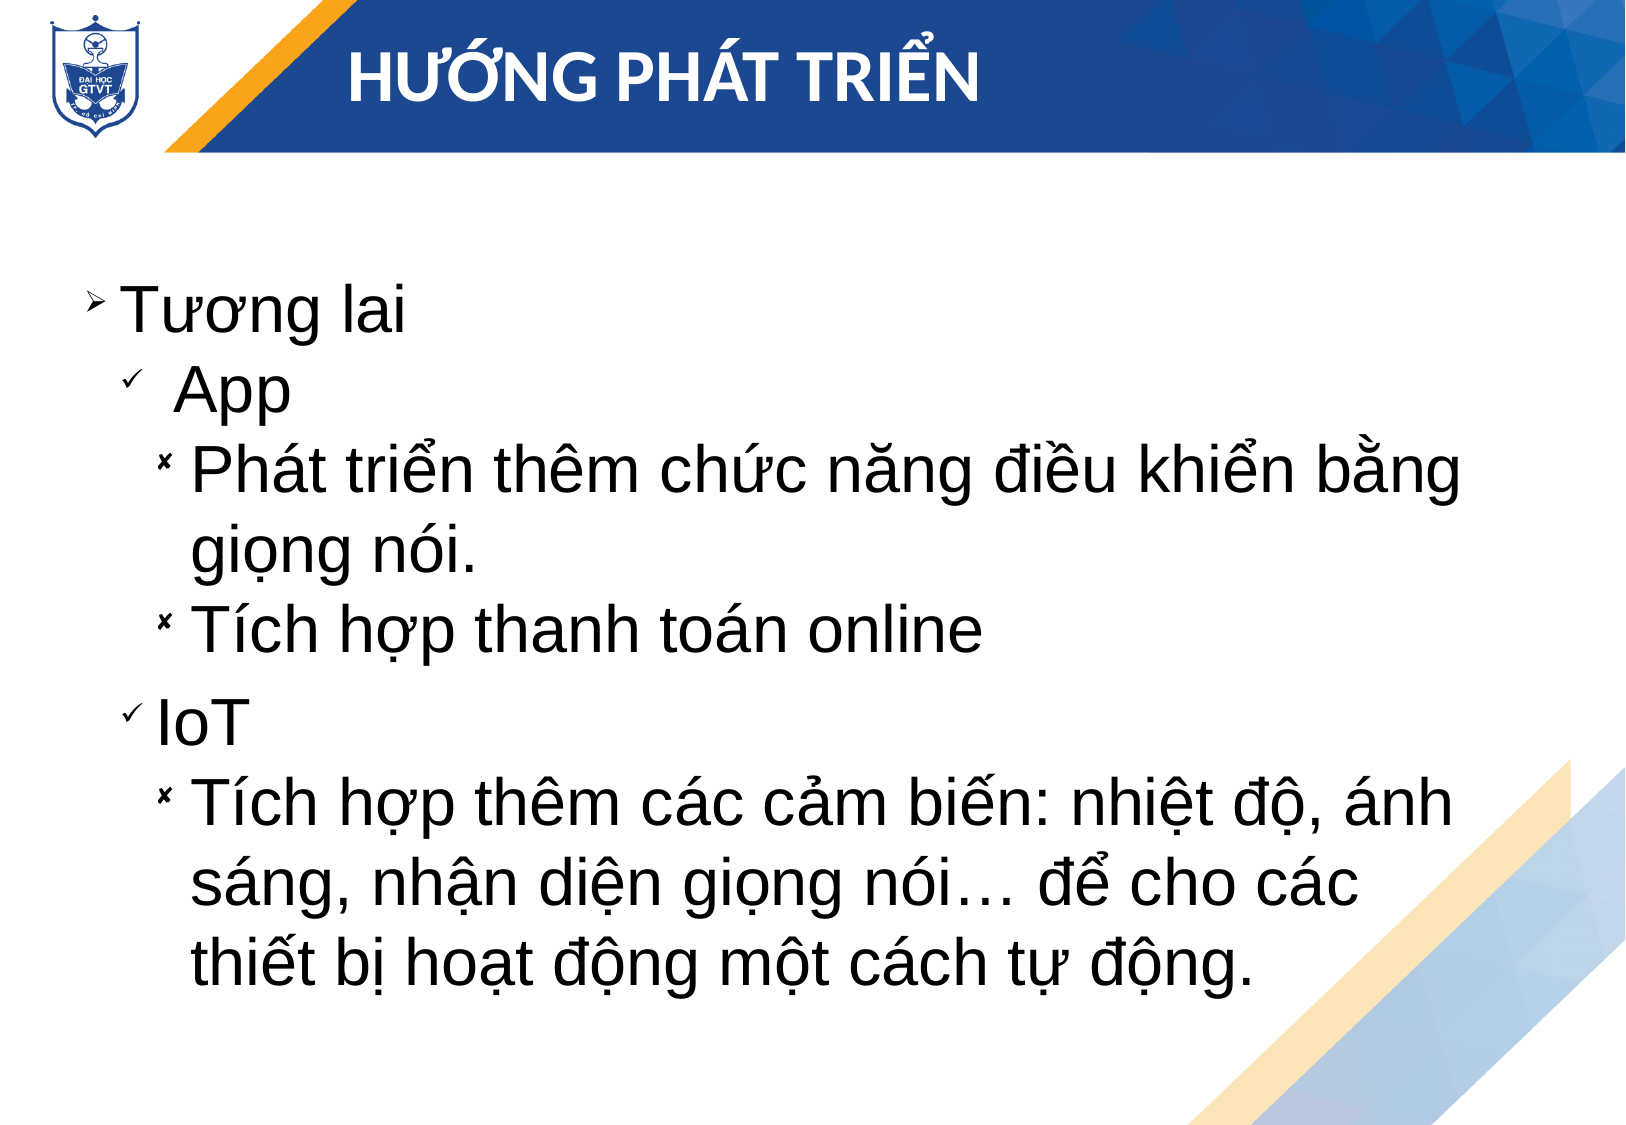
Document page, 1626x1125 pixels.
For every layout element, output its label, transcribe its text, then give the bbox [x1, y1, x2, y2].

text_box HƯỚNG PHÁT TRIỂN [332, 0, 1625, 186]
picture [0, 0, 1626, 1125]
text_box IoT Tích hợp thêm các cảm biến: nhiệt độ, ánh sáng, nhận diện giọng nói… để cho các thiết bị hoạt động một cách tự động. [69, 671, 1489, 986]
text_box Tương lai App Phát triển thêm chức năng điều khiển bằng giọng nói. Tích hợp thanh toán online [69, 258, 1489, 647]
